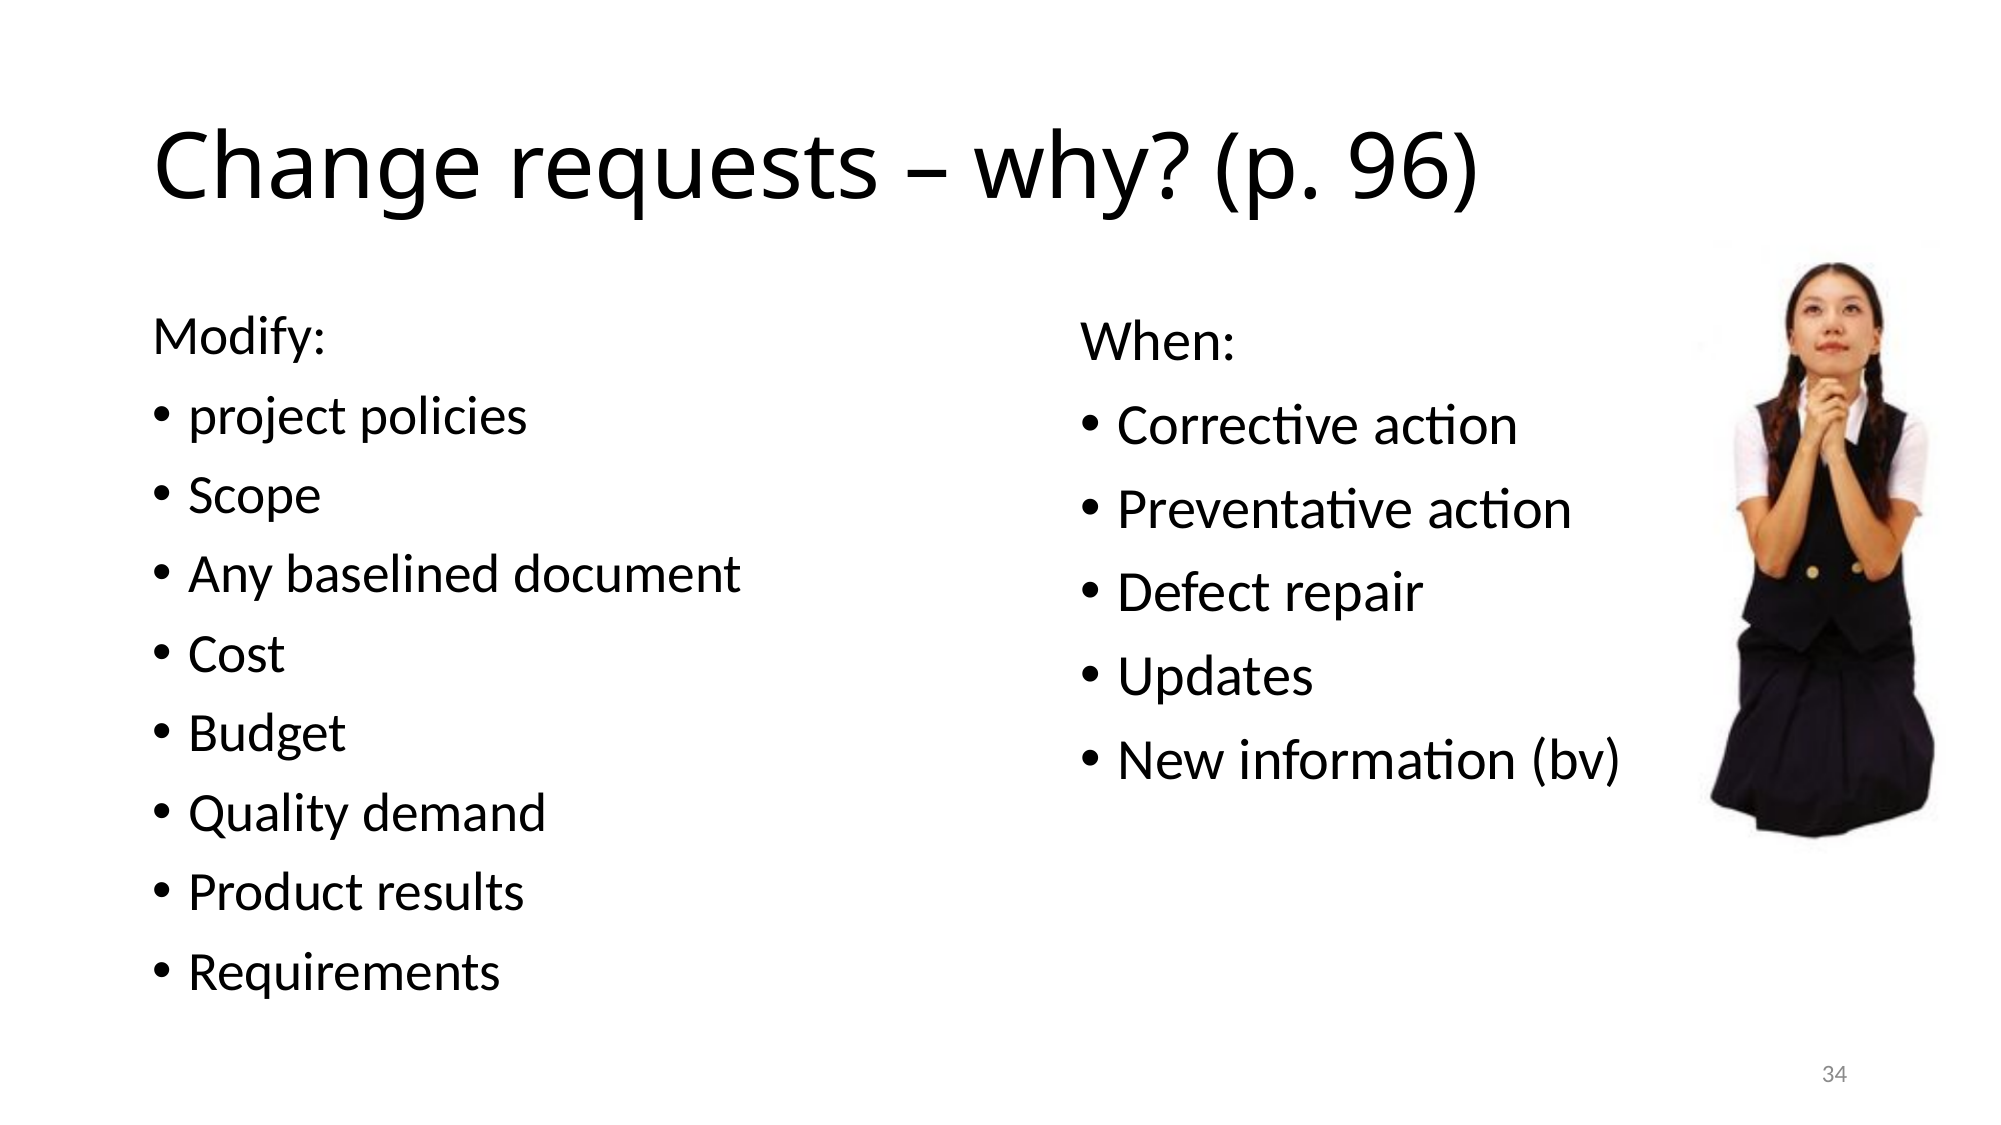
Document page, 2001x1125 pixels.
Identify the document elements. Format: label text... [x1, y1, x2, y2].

slide_number 34 [1412, 1042, 1863, 1103]
title Change requests – why? (p. 96) [137, 59, 1863, 278]
picture [1637, 210, 2000, 859]
text_box When: Corrective action Preventative action Defect repair Updates New information (bv) [1064, 303, 1761, 1017]
list Modify: project policies Scope Any baselined document Cost Budget Quality demand Product results Requirements [137, 299, 833, 1014]
